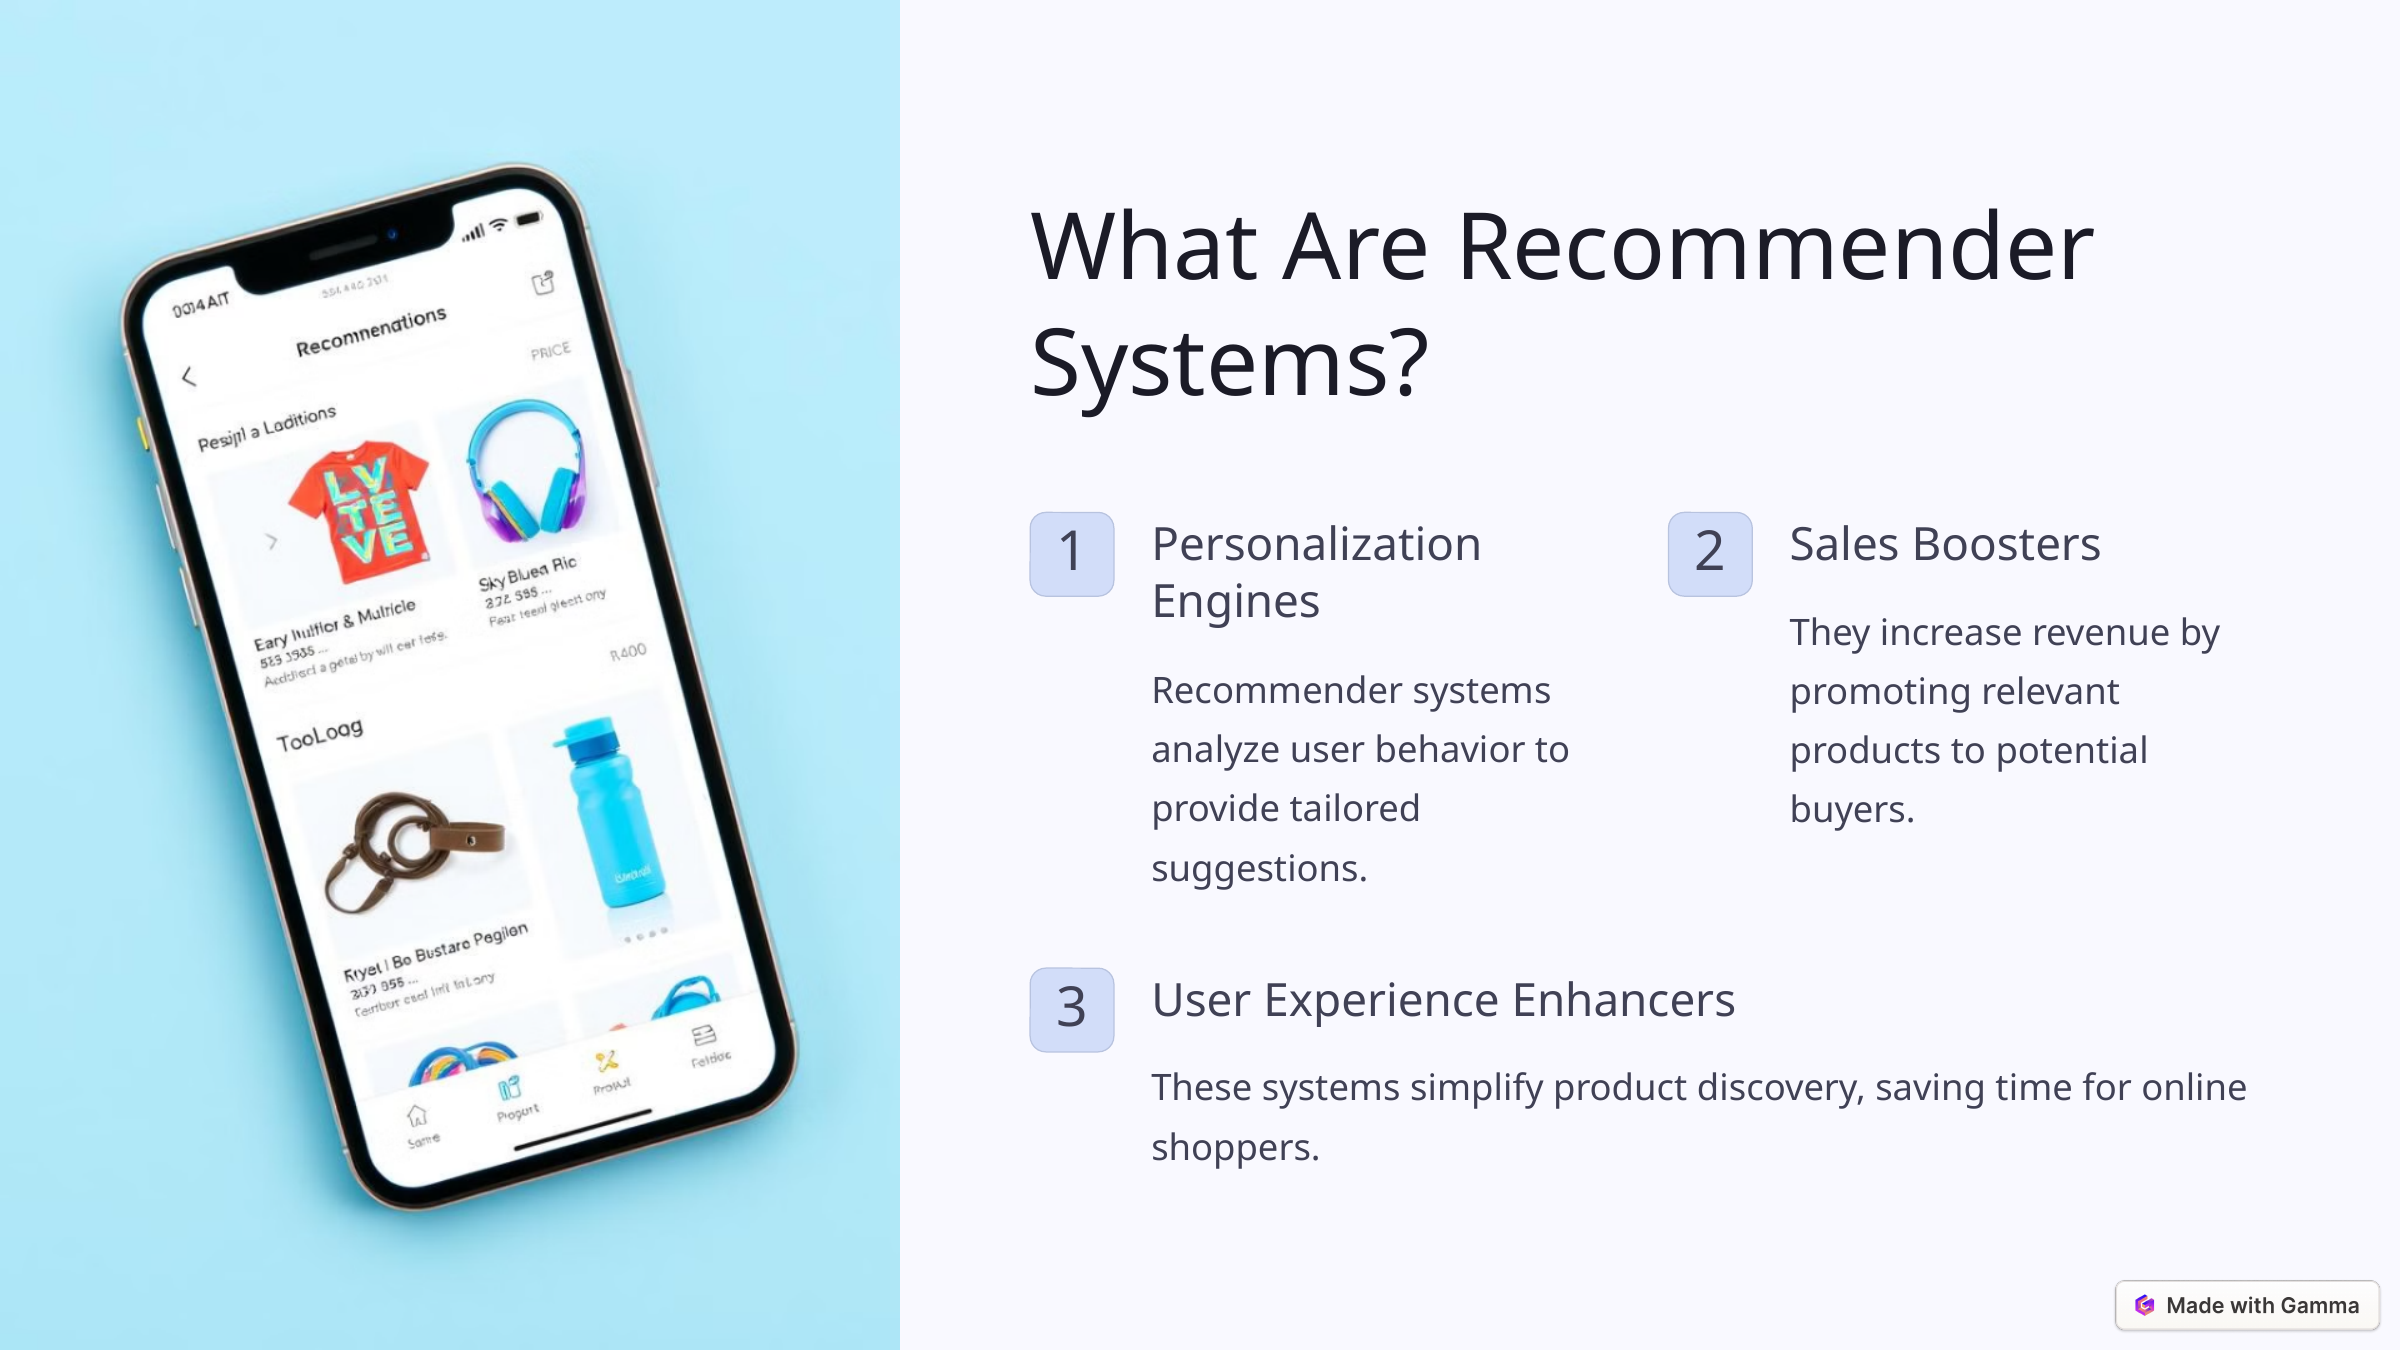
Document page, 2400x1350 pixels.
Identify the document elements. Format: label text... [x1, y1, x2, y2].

text_box [1030, 968, 1114, 1052]
text_box Recommender systems analyze user behavior to provide tailored suggestions. [1151, 650, 1632, 890]
text_box [1030, 512, 1114, 597]
text_box Sales Boosters [1789, 512, 2255, 571]
text_box [1668, 512, 1753, 597]
text_box Personalization Engines [1151, 512, 1632, 629]
text_box 3 [1055, 982, 1089, 1038]
text_box They increase revenue by promoting relevant products to potential buyers. [1789, 592, 2270, 831]
text_box User Experience Enhancers [1151, 968, 1780, 1027]
text_box These systems simplify product discovery, saving time for online shoppers. [1151, 1048, 2270, 1168]
picture [0, 0, 900, 1350]
picture [2106, 1271, 2389, 1339]
text_box 2 [1694, 526, 1727, 583]
text_box What Are Recommender Systems? [1030, 182, 2270, 415]
text_box 1 [1061, 526, 1083, 583]
